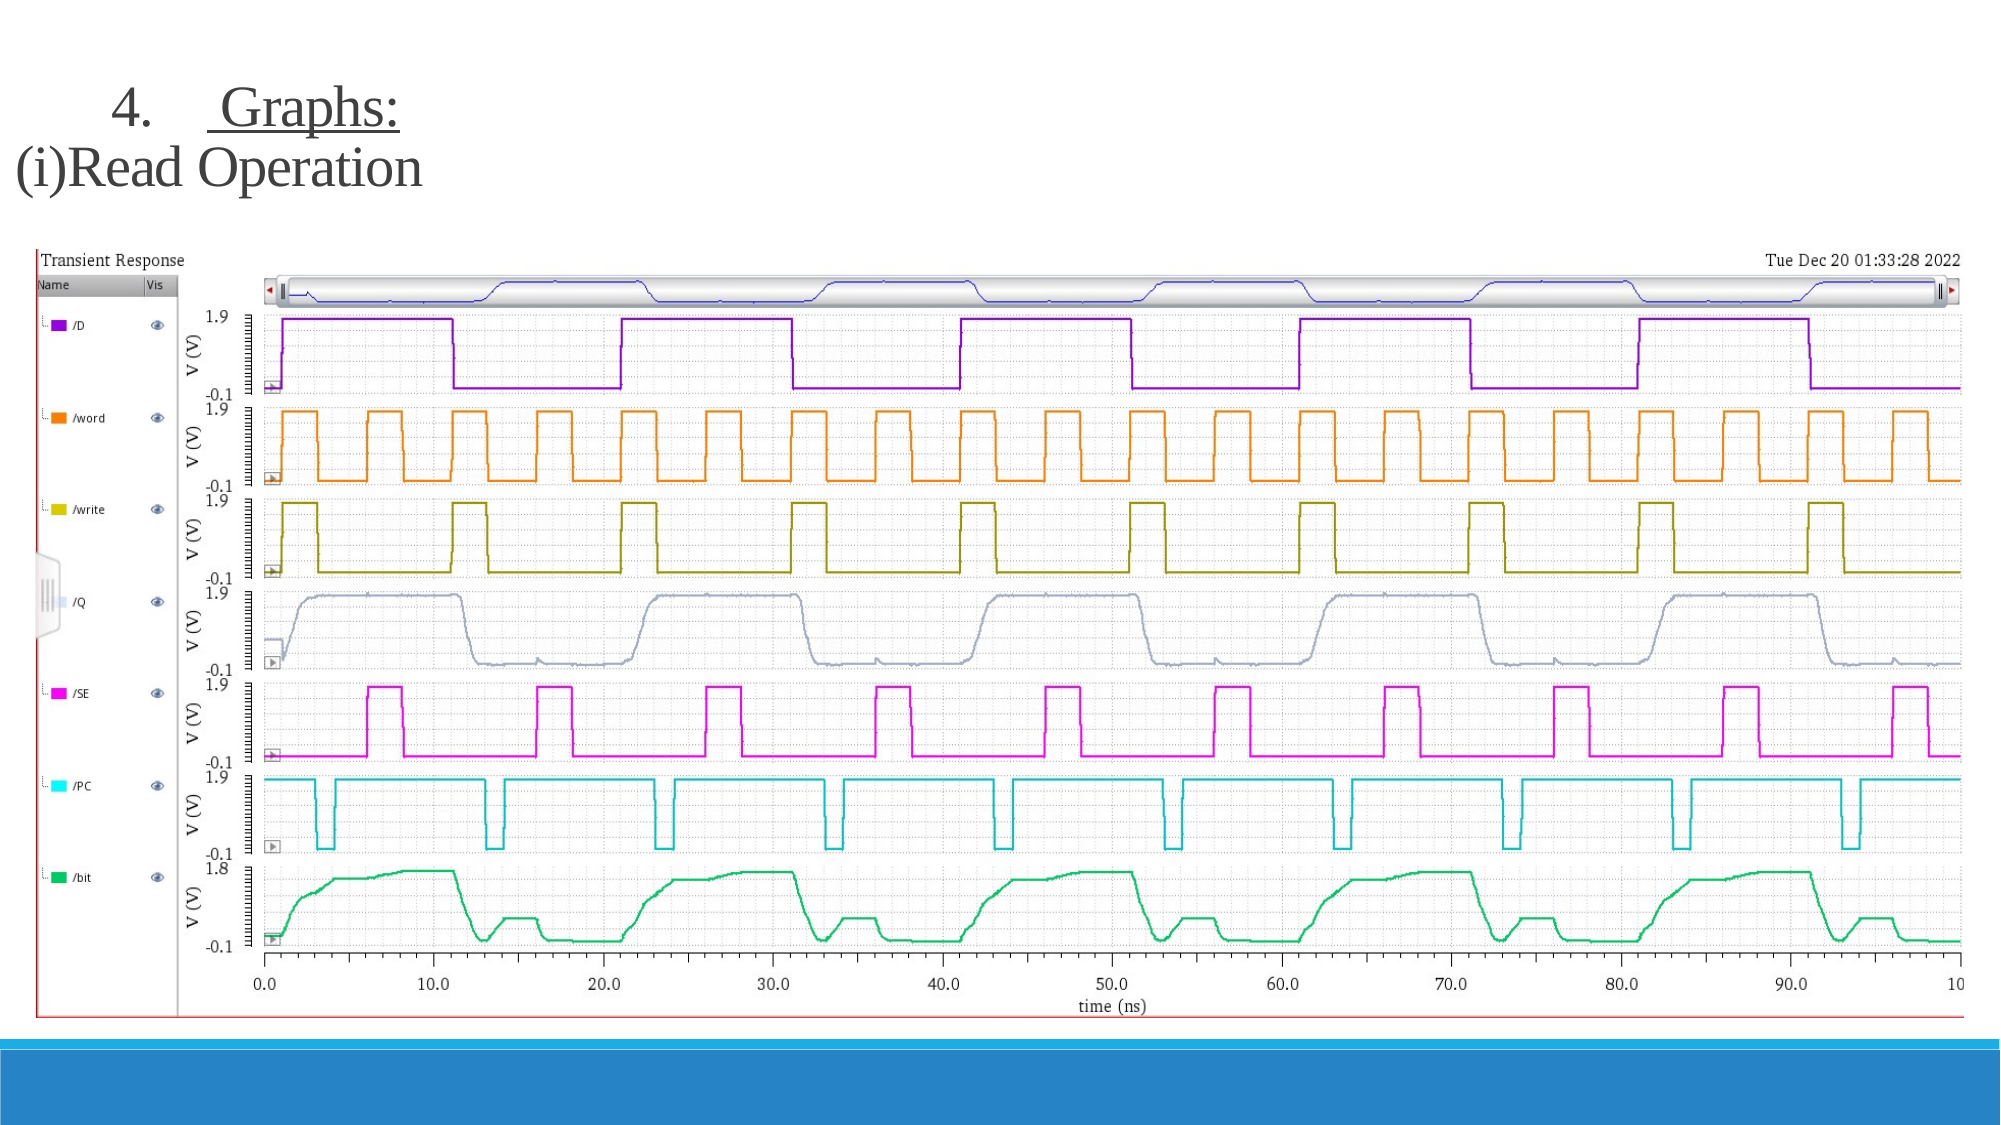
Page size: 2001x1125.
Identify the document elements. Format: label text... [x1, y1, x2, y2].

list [33, 248, 1965, 1019]
title 4. Graphs: (i)Read Operation [0, 11, 1983, 207]
